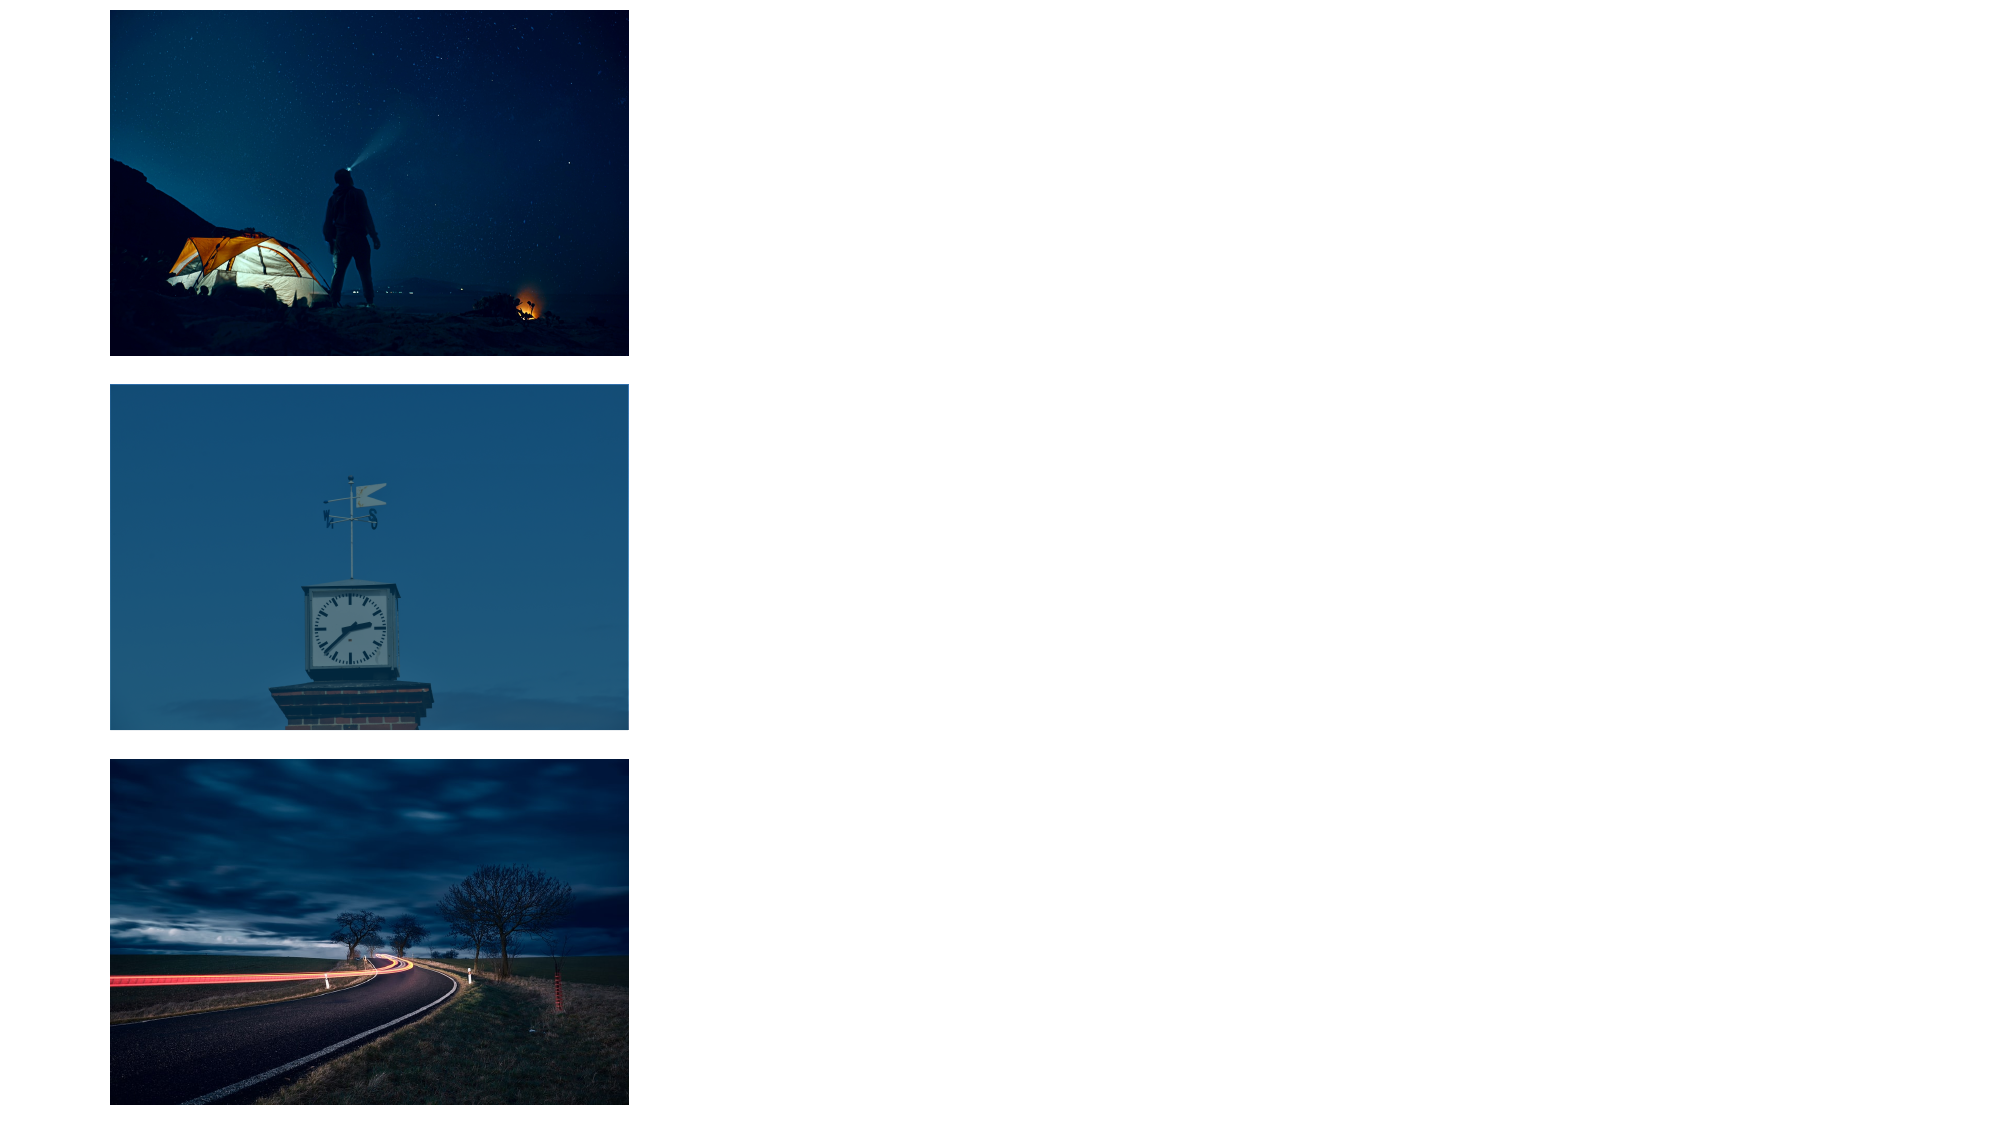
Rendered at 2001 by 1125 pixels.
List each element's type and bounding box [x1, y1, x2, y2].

picture [110, 759, 629, 1105]
picture [110, 10, 629, 356]
picture [110, 384, 629, 731]
